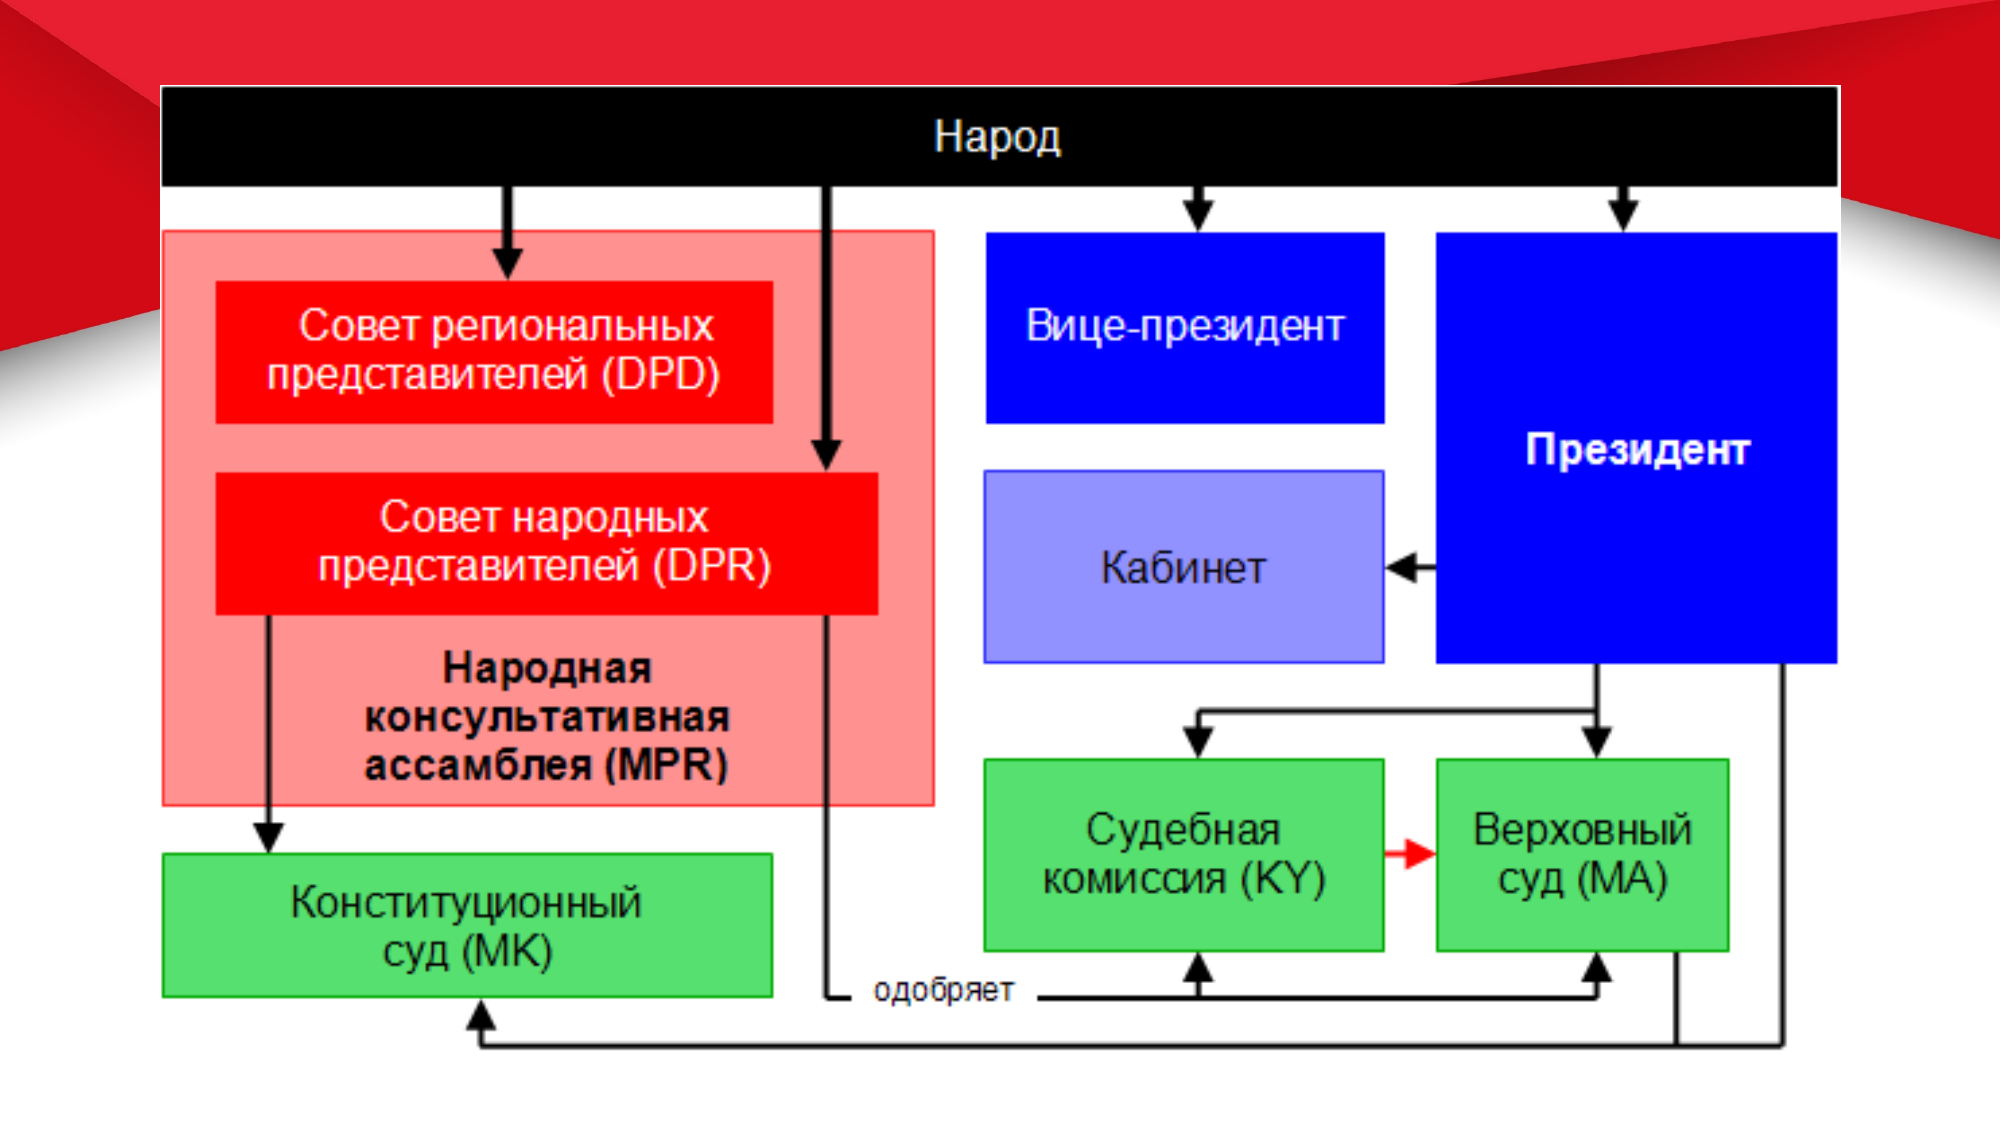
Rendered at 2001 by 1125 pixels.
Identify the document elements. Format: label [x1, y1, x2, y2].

picture [0, 0, 2000, 1125]
list [160, 85, 1841, 1053]
